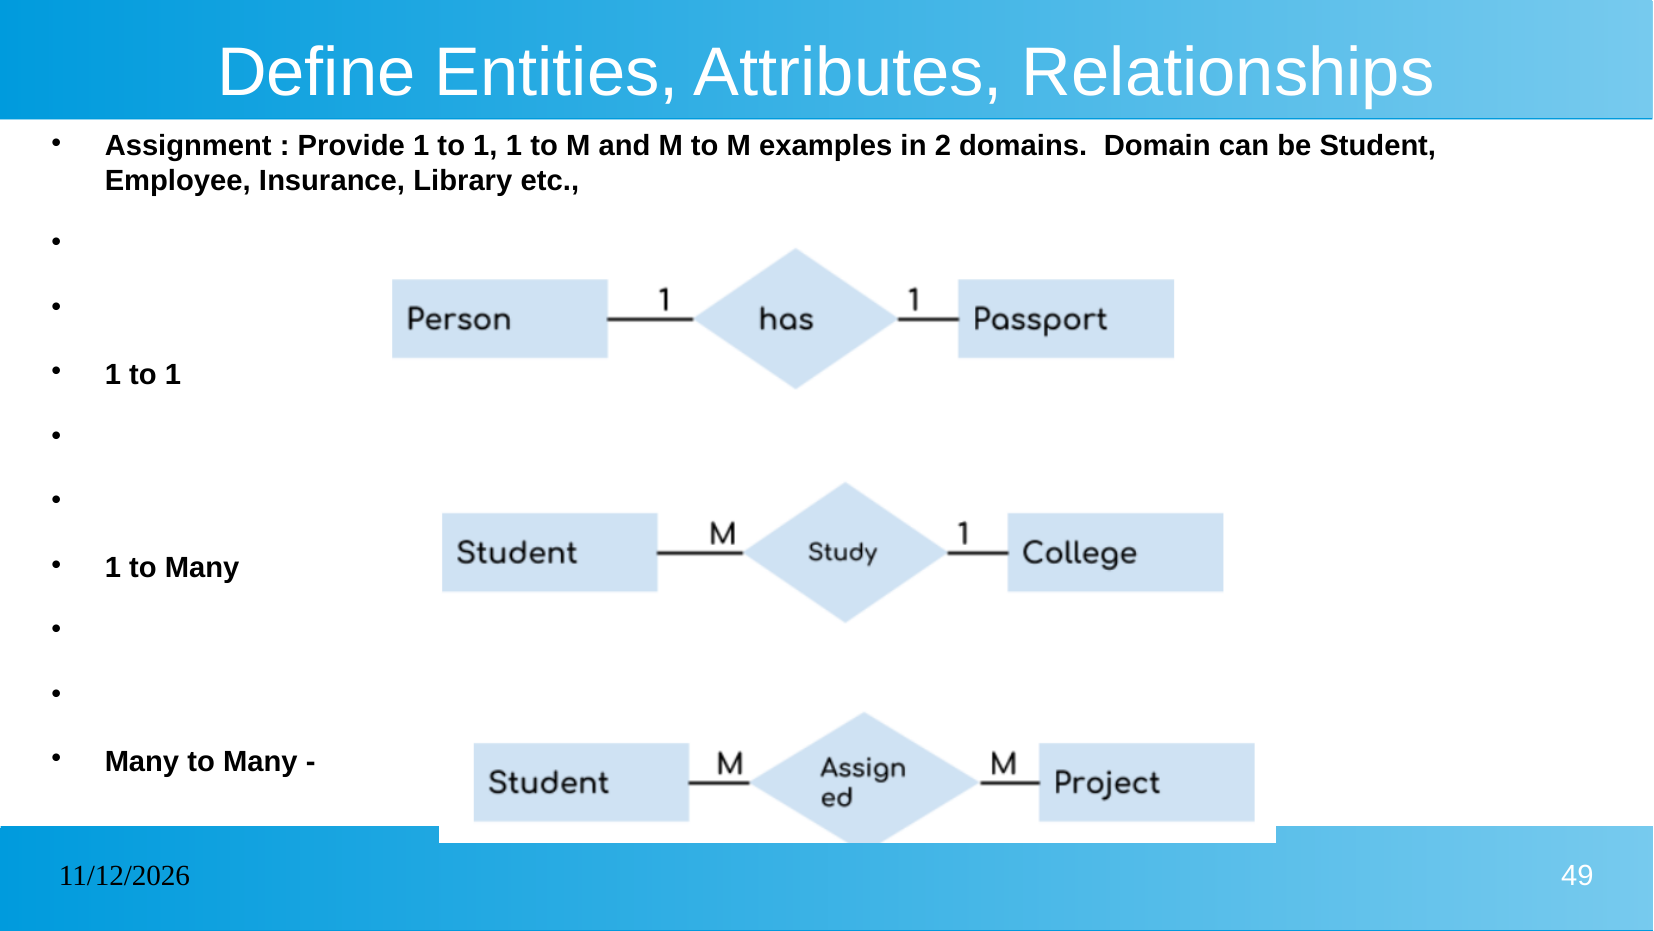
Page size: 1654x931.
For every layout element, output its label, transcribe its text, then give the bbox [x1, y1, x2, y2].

picture [400, 467, 1241, 624]
picture [356, 212, 1228, 397]
slide_number 49 [1210, 856, 1594, 915]
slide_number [59, 856, 443, 915]
list Assignment : Provide 1 to 1, 1 to M and M to M examples in 2 domains. Domain can be Student, Employee, Insurance, Library etc., 1 to 1 1 to Many Many to Many - [33, 126, 1569, 717]
picture [438, 647, 1276, 844]
title Define Entities, Attributes, Relationships [59, 29, 1594, 108]
